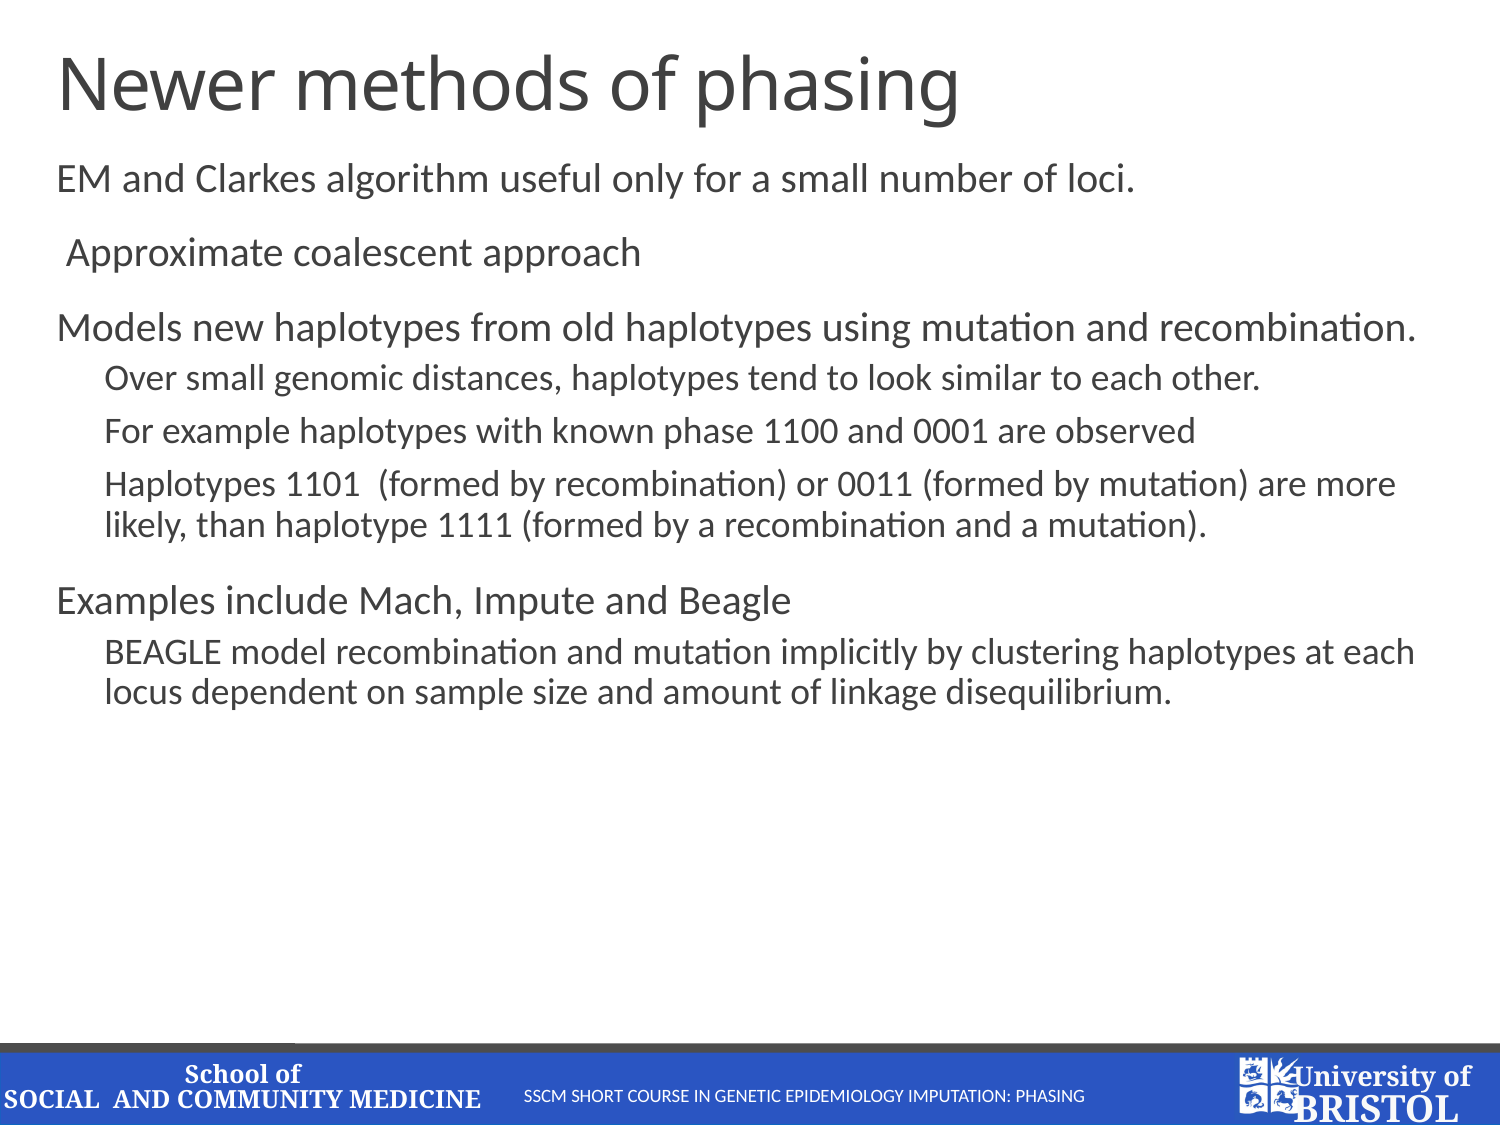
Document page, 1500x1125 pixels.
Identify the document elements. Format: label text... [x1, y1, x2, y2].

footer SSCM Short Course in Genetic Epidemiology Imputation: Phasing [442, 1065, 1166, 1125]
list EM and Clarkes algorithm useful only for a small number of loci. Approximate coalescent approach Models new haplotypes from old haplotypes using mutation and recombination. Over small genomic distances, haplotypes tend to look similar to each other. For example haplotypes with known phase 1100 and 0001 are observed Haplotypes 1101 (formed by recombination) or 0011 (formed by mutation) are more likely, than haplotype 1111 (formed by a recombination and a mutation). Examples include Mach, Impute and Beagle BEAGLE model recombination and mutation implicitly by clustering haplotypes at each locus dependent on sample size and amount of linkage disequilibrium. [41, 149, 1459, 1035]
title Newer methods of phasing [41, 7, 1459, 133]
picture [1234, 1053, 1301, 1120]
